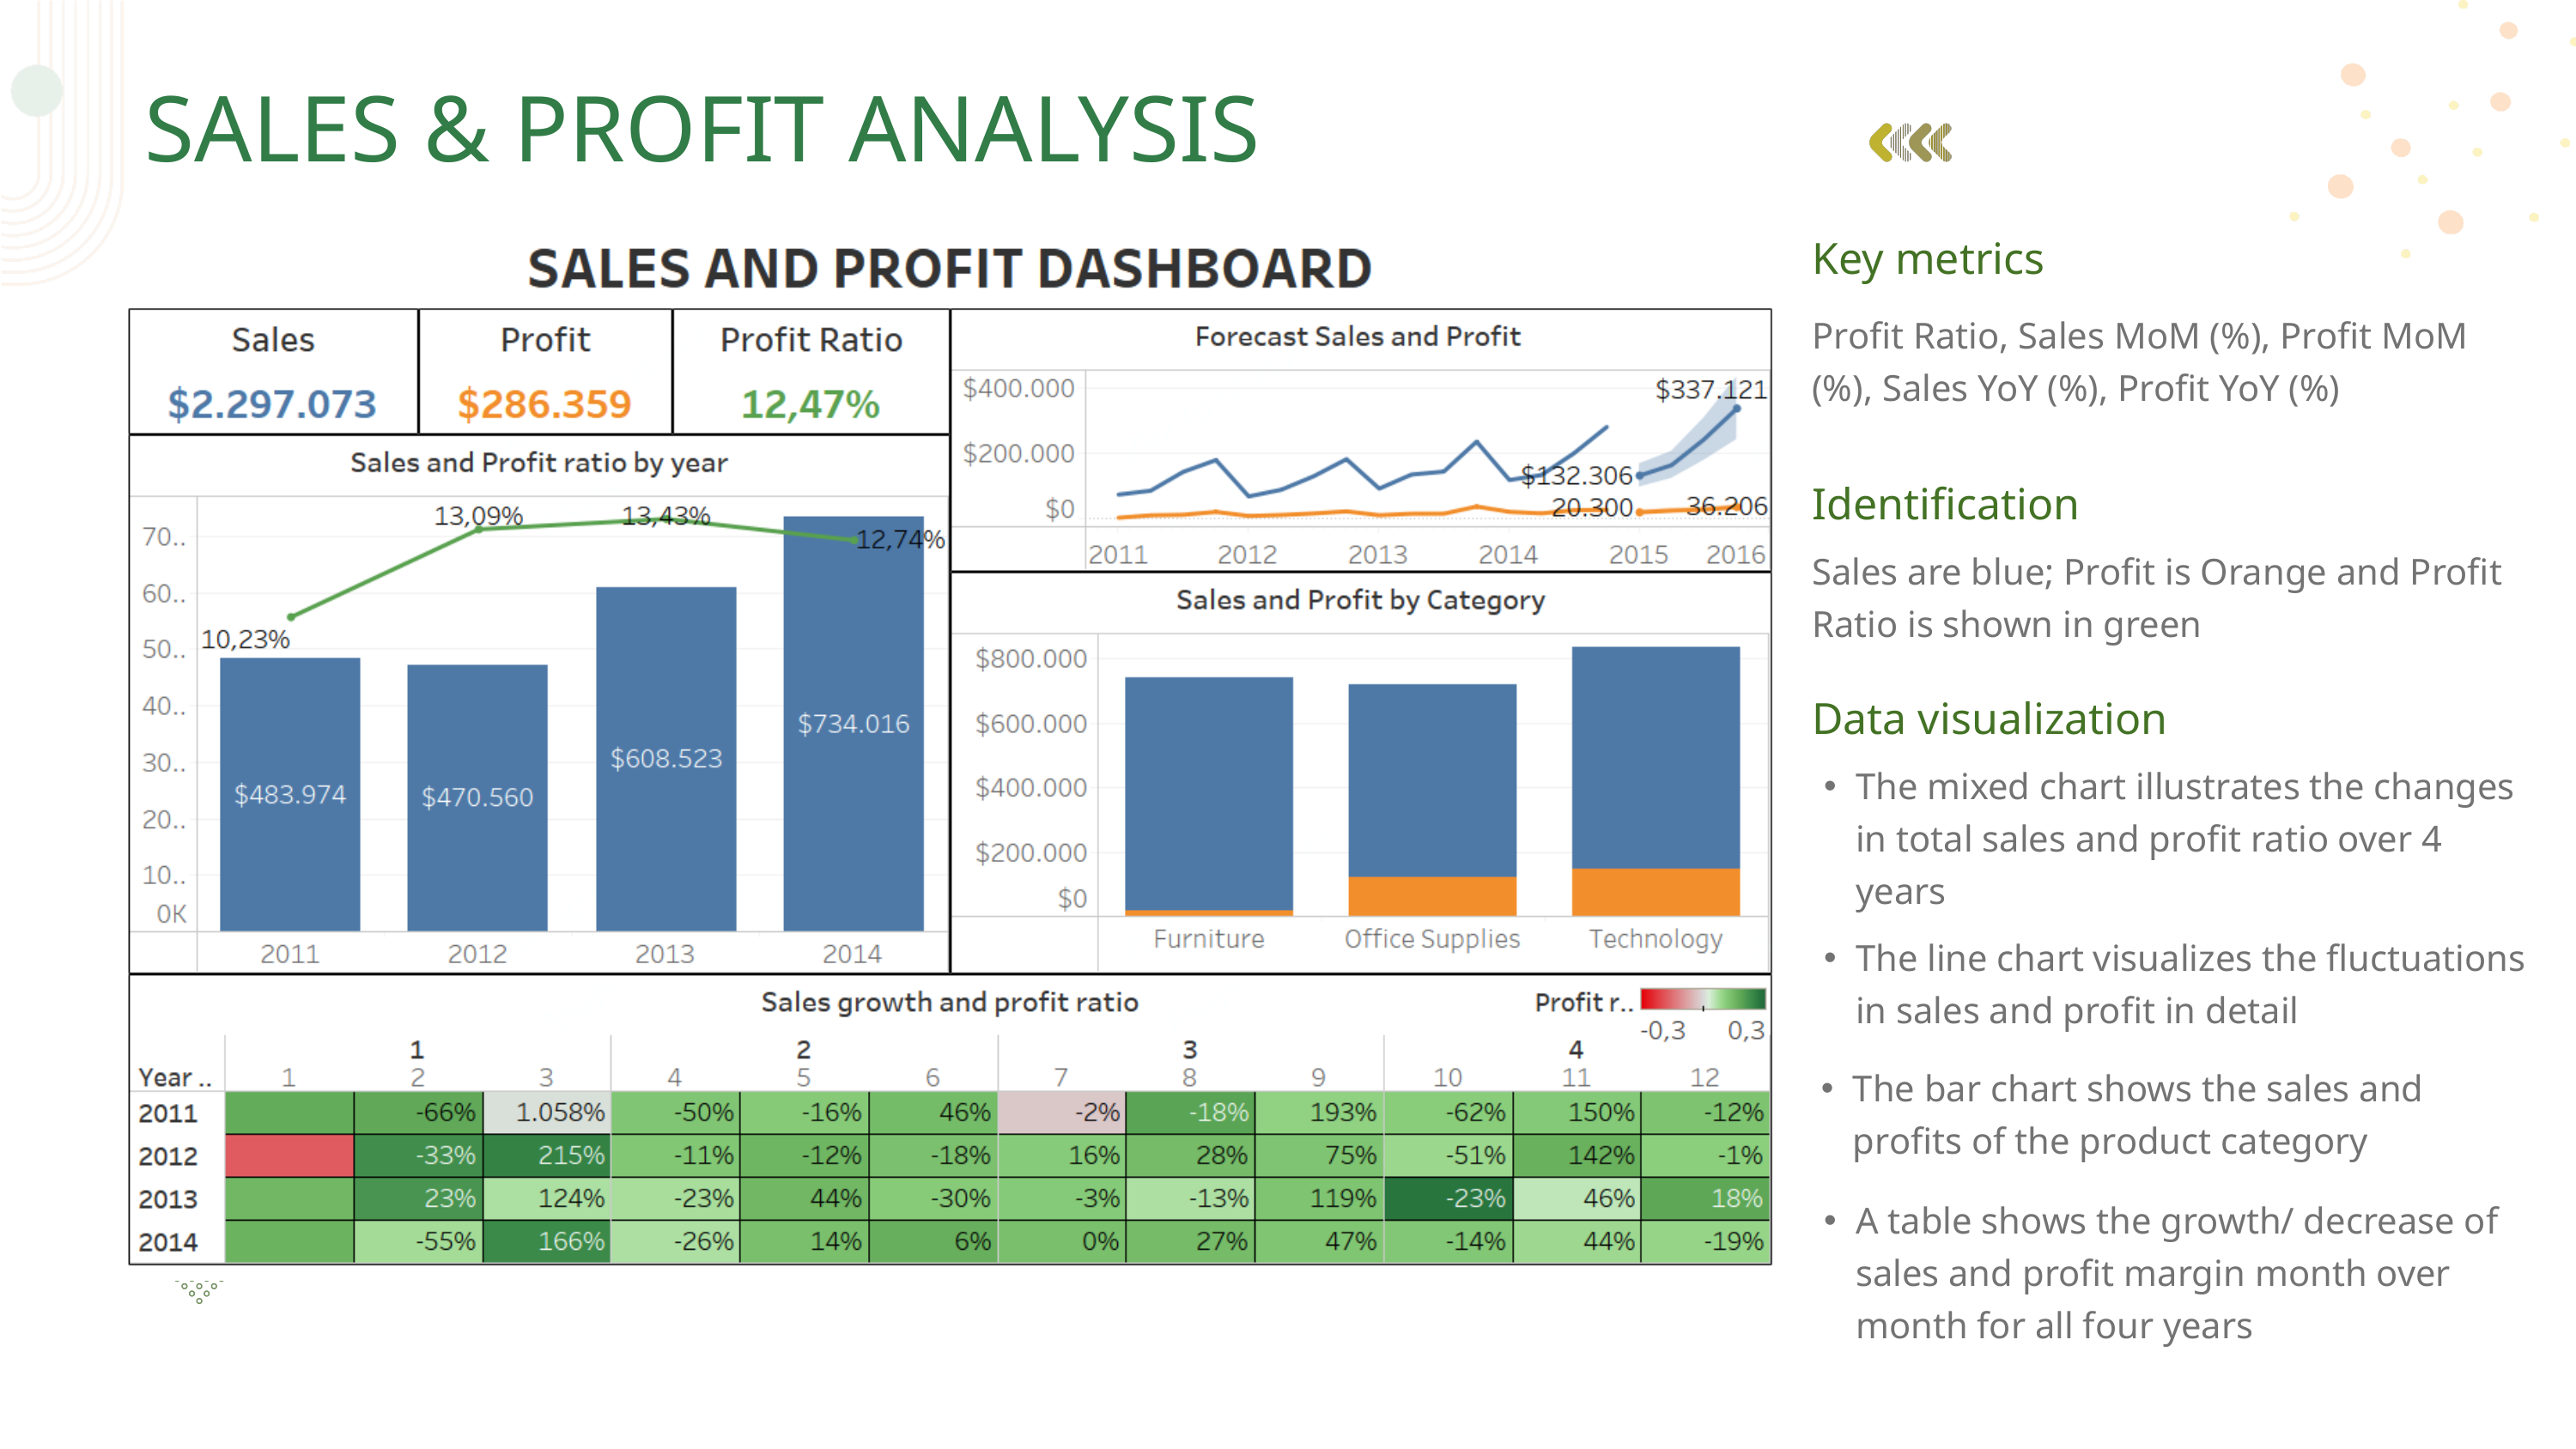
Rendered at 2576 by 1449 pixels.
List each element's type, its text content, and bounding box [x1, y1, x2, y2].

text_box The bar chart shows the sales and profits of the product category [1789, 1057, 2536, 1162]
picture [2288, 0, 2576, 258]
text_box Key metrics [1812, 225, 2538, 283]
text_box A table shows the growth/ decrease of sales and profit margin month over month for all four years [1792, 1188, 2538, 1346]
text_box Data visualization [1812, 684, 2538, 743]
text_box Identification [1812, 470, 2538, 529]
text_box SALES & PROFIT ANALYSIS [144, 76, 2117, 180]
text_box Sales are blue; Profit is Orange and Profit Ratio is shown in green [1812, 539, 2558, 645]
text_box The line chart visualizes the fluctuations in sales and profit in detail [1792, 926, 2538, 1032]
picture [0, 0, 1778, 1304]
text_box Profit Ratio, Sales MoM (%), Profit MoM (%), Sales YoY (%), Profit YoY (%) [1812, 303, 2536, 461]
picture [1868, 122, 1953, 163]
text_box The mixed chart illustrates the changes in total sales and profit ratio over 4 years [1792, 754, 2538, 912]
